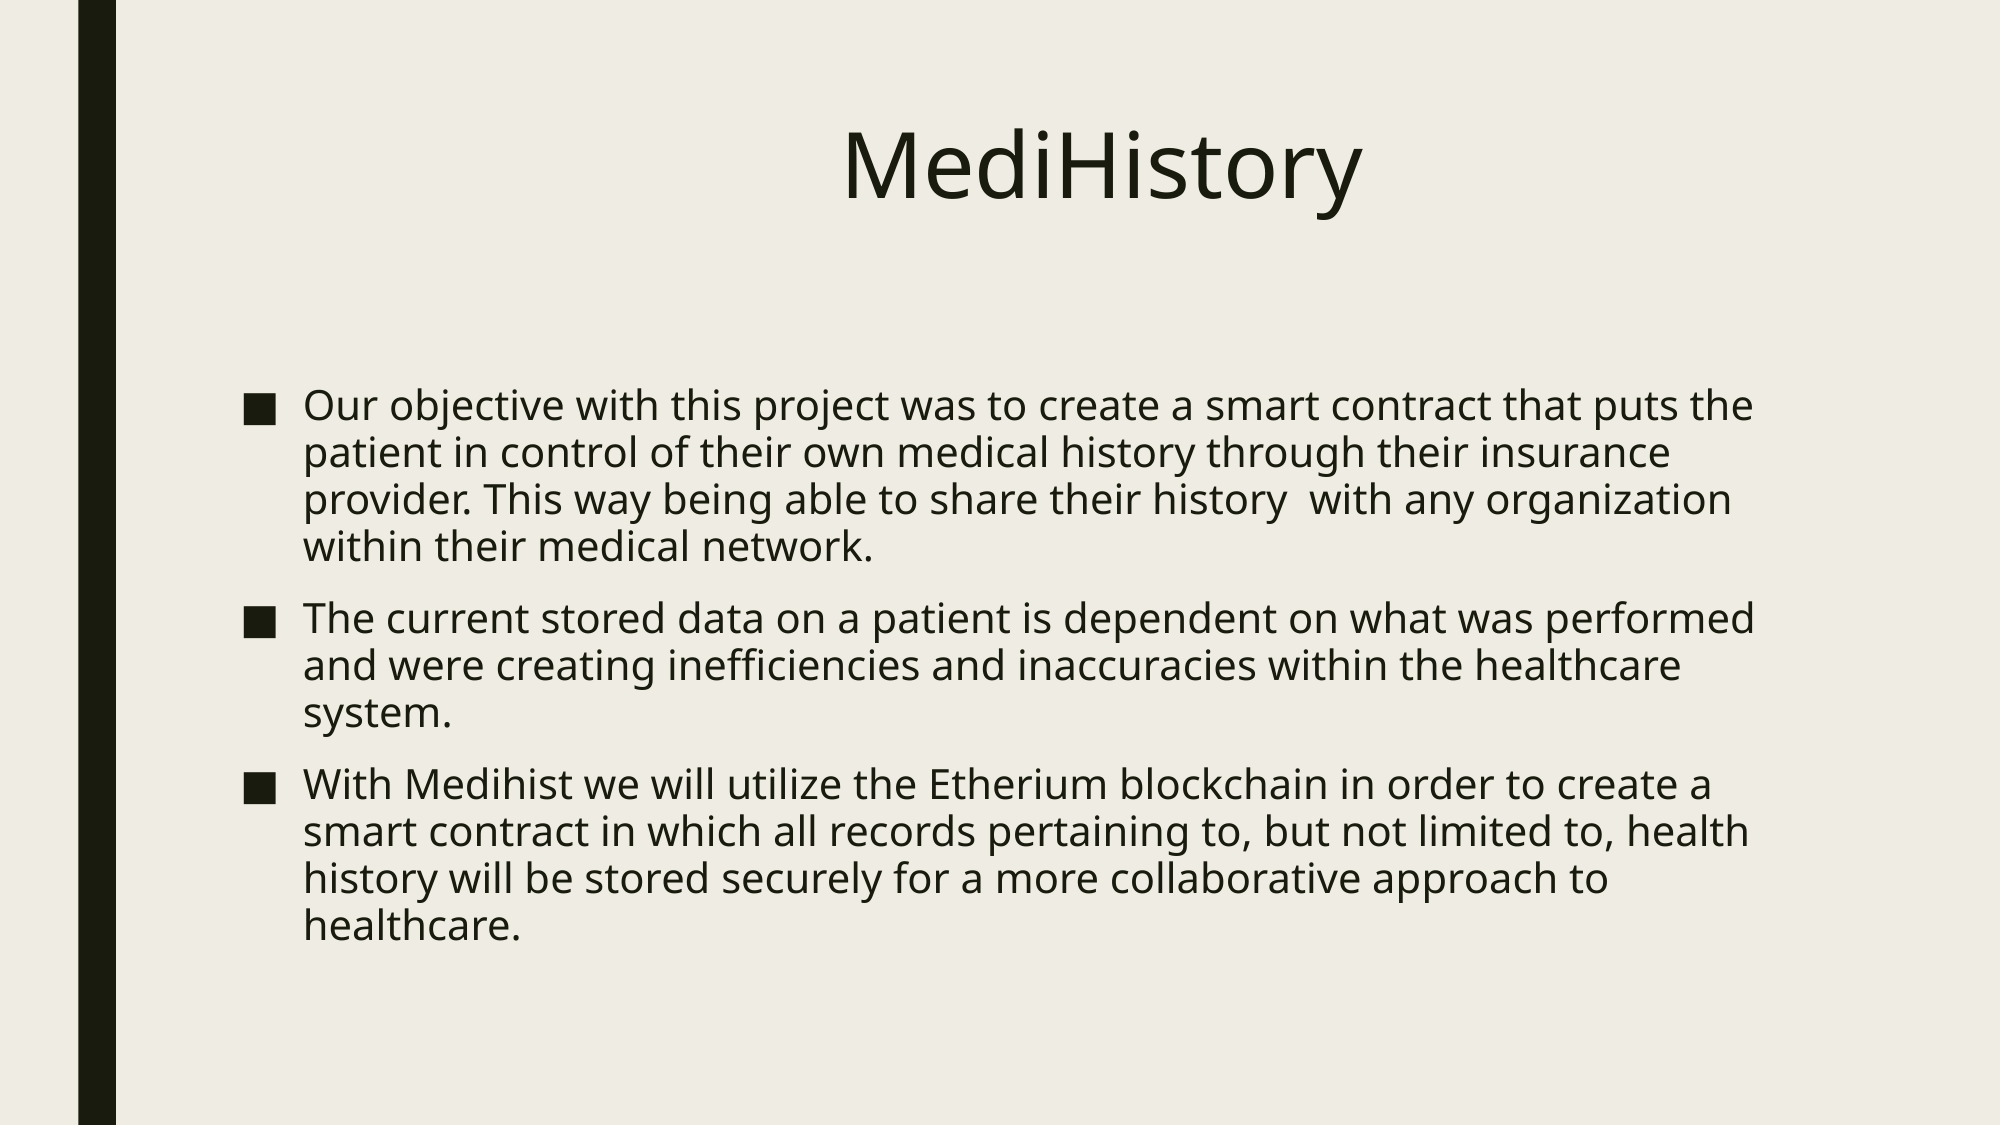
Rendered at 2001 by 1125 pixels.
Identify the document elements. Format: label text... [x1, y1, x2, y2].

list Our objective with this project was to create a smart contract that puts the patient in control of their own medical history through their insurance provider. This way being able to share their history with any organization within their medical network. The current stored data on a patient is dependent on what was performed and were creating inefficiencies and inaccuracies within the healthcare system. With Medihist we will utilize the Etherium blockchain in order to create a smart contract in which all records pertaining to, but not limited to, health history will be stored securely for a more collaborative approach to healthcare. [225, 375, 1800, 963]
title MediHistory [225, 112, 1800, 357]
